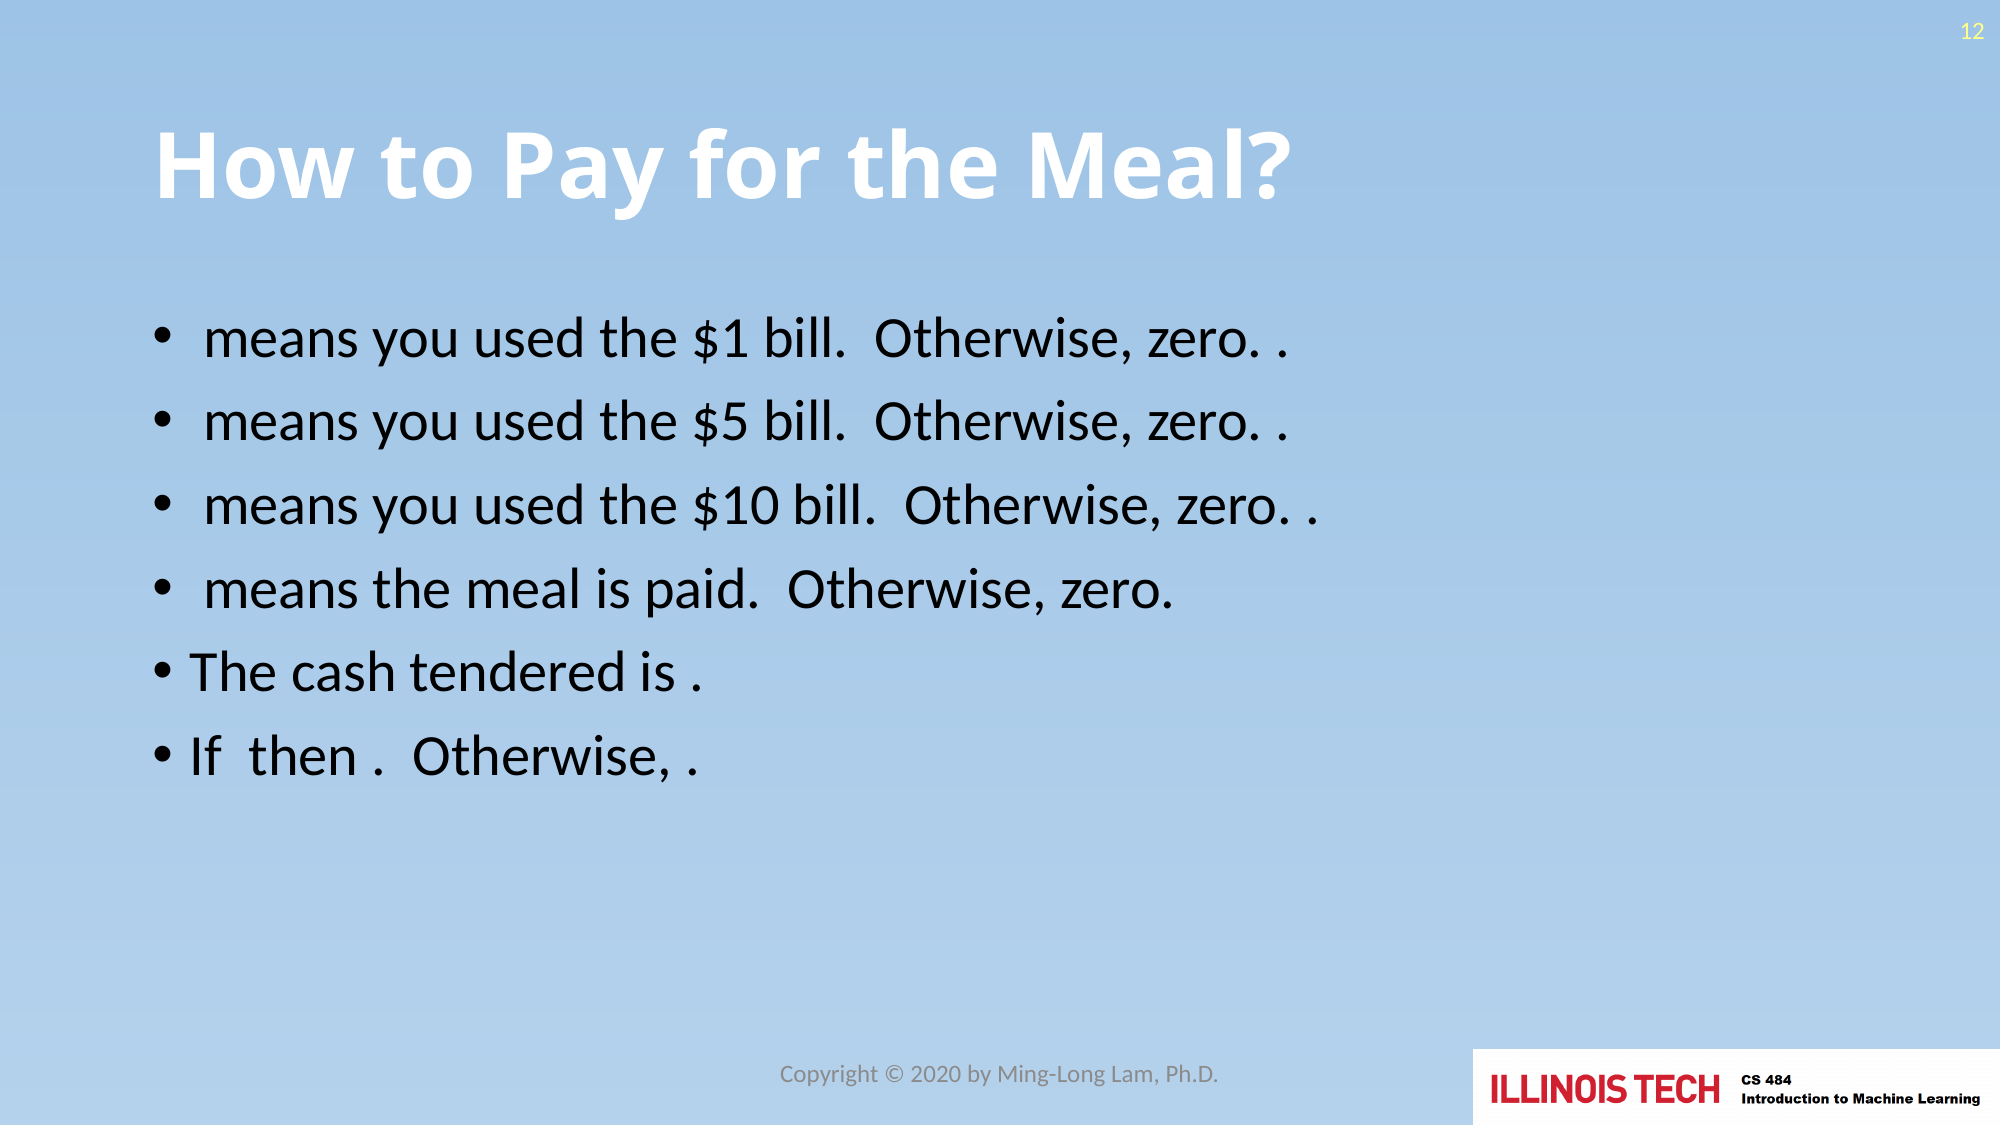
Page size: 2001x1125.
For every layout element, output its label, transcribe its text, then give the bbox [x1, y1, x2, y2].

slide_number 12 [1550, 0, 2000, 60]
picture [1473, 1049, 2000, 1125]
footer Copyright © 2020 by Ming-Long Lam, Ph.D. [662, 1042, 1338, 1103]
title How to Pay for the Meal? [137, 59, 1863, 278]
